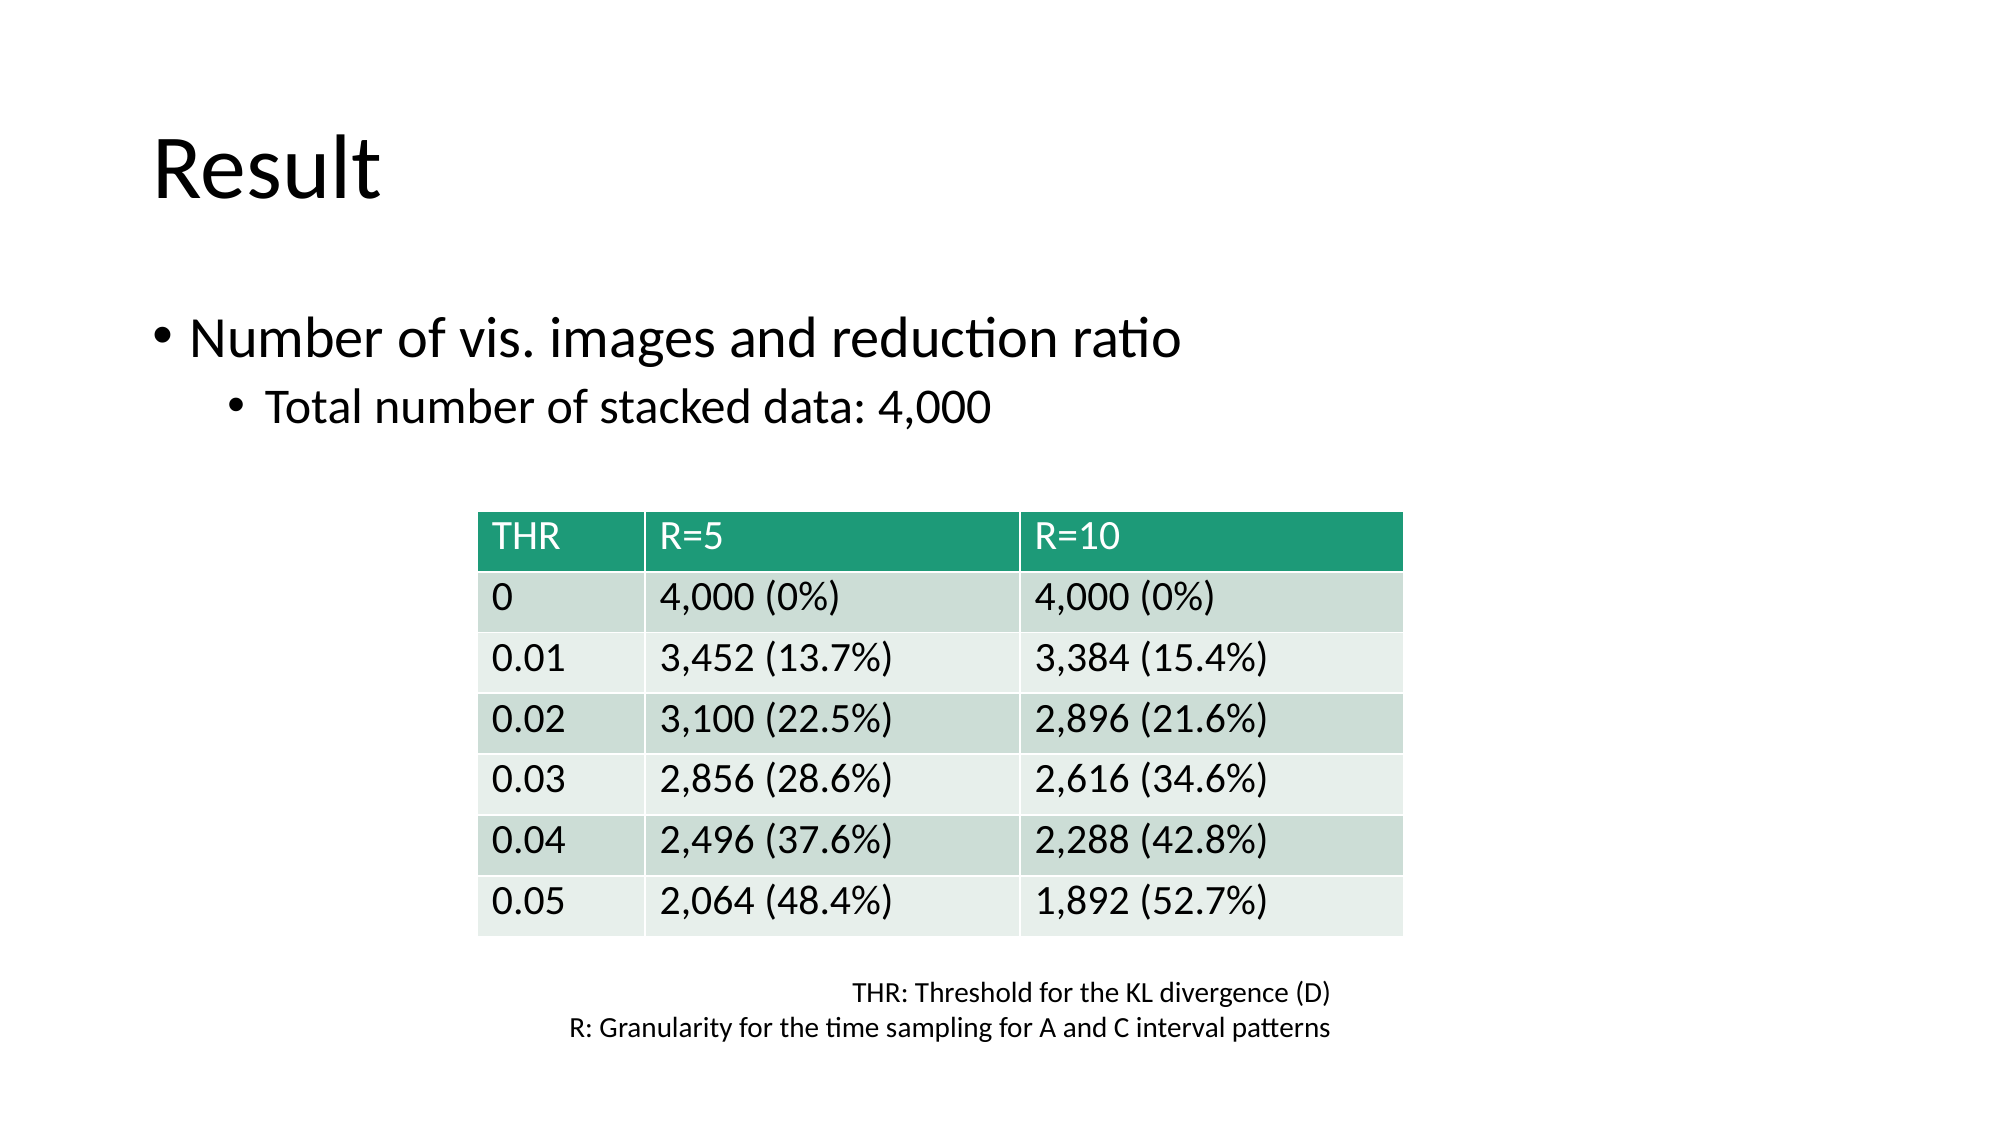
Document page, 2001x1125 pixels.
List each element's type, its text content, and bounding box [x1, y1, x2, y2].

table_cell 0.02 [478, 694, 644, 753]
table_cell 3,100 (22.5%) [646, 694, 1019, 753]
table_cell 0.05 [478, 877, 644, 936]
text_box THR: Threshold for the KL divergence (D) R: Granularity for the time sampling for A and C interval patterns [554, 965, 1346, 1051]
table_cell 0.03 [478, 755, 644, 814]
table_cell 0 [478, 573, 644, 632]
table_cell 2,616 (34.6%) [1021, 755, 1403, 814]
table_cell 2,288 (42.8%) [1021, 816, 1403, 875]
table_cell 2,896 (21.6%) [1021, 694, 1403, 753]
list Number of vis. images and reduction ratio Total number of stacked data: 4,000 [137, 299, 1863, 1014]
table_cell 0.04 [478, 816, 644, 875]
table_header THR [478, 512, 644, 571]
table_cell 2,496 (37.6%) [646, 816, 1019, 875]
table_cell 4,000 (0%) [1021, 573, 1403, 632]
table_header R=10 [1021, 512, 1403, 571]
table_cell 1,892 (52.7%) [1021, 877, 1403, 936]
table_cell 2,064 (48.4%) [646, 877, 1019, 936]
table_cell 0.01 [478, 633, 644, 692]
table_cell 3,384 (15.4%) [1021, 633, 1403, 692]
table_cell 2,856 (28.6%) [646, 755, 1019, 814]
table_cell 4,000 (0%) [646, 573, 1019, 632]
title Result [137, 59, 1863, 278]
table_header R=5 [646, 512, 1019, 571]
table_cell 3,452 (13.7%) [646, 633, 1019, 692]
